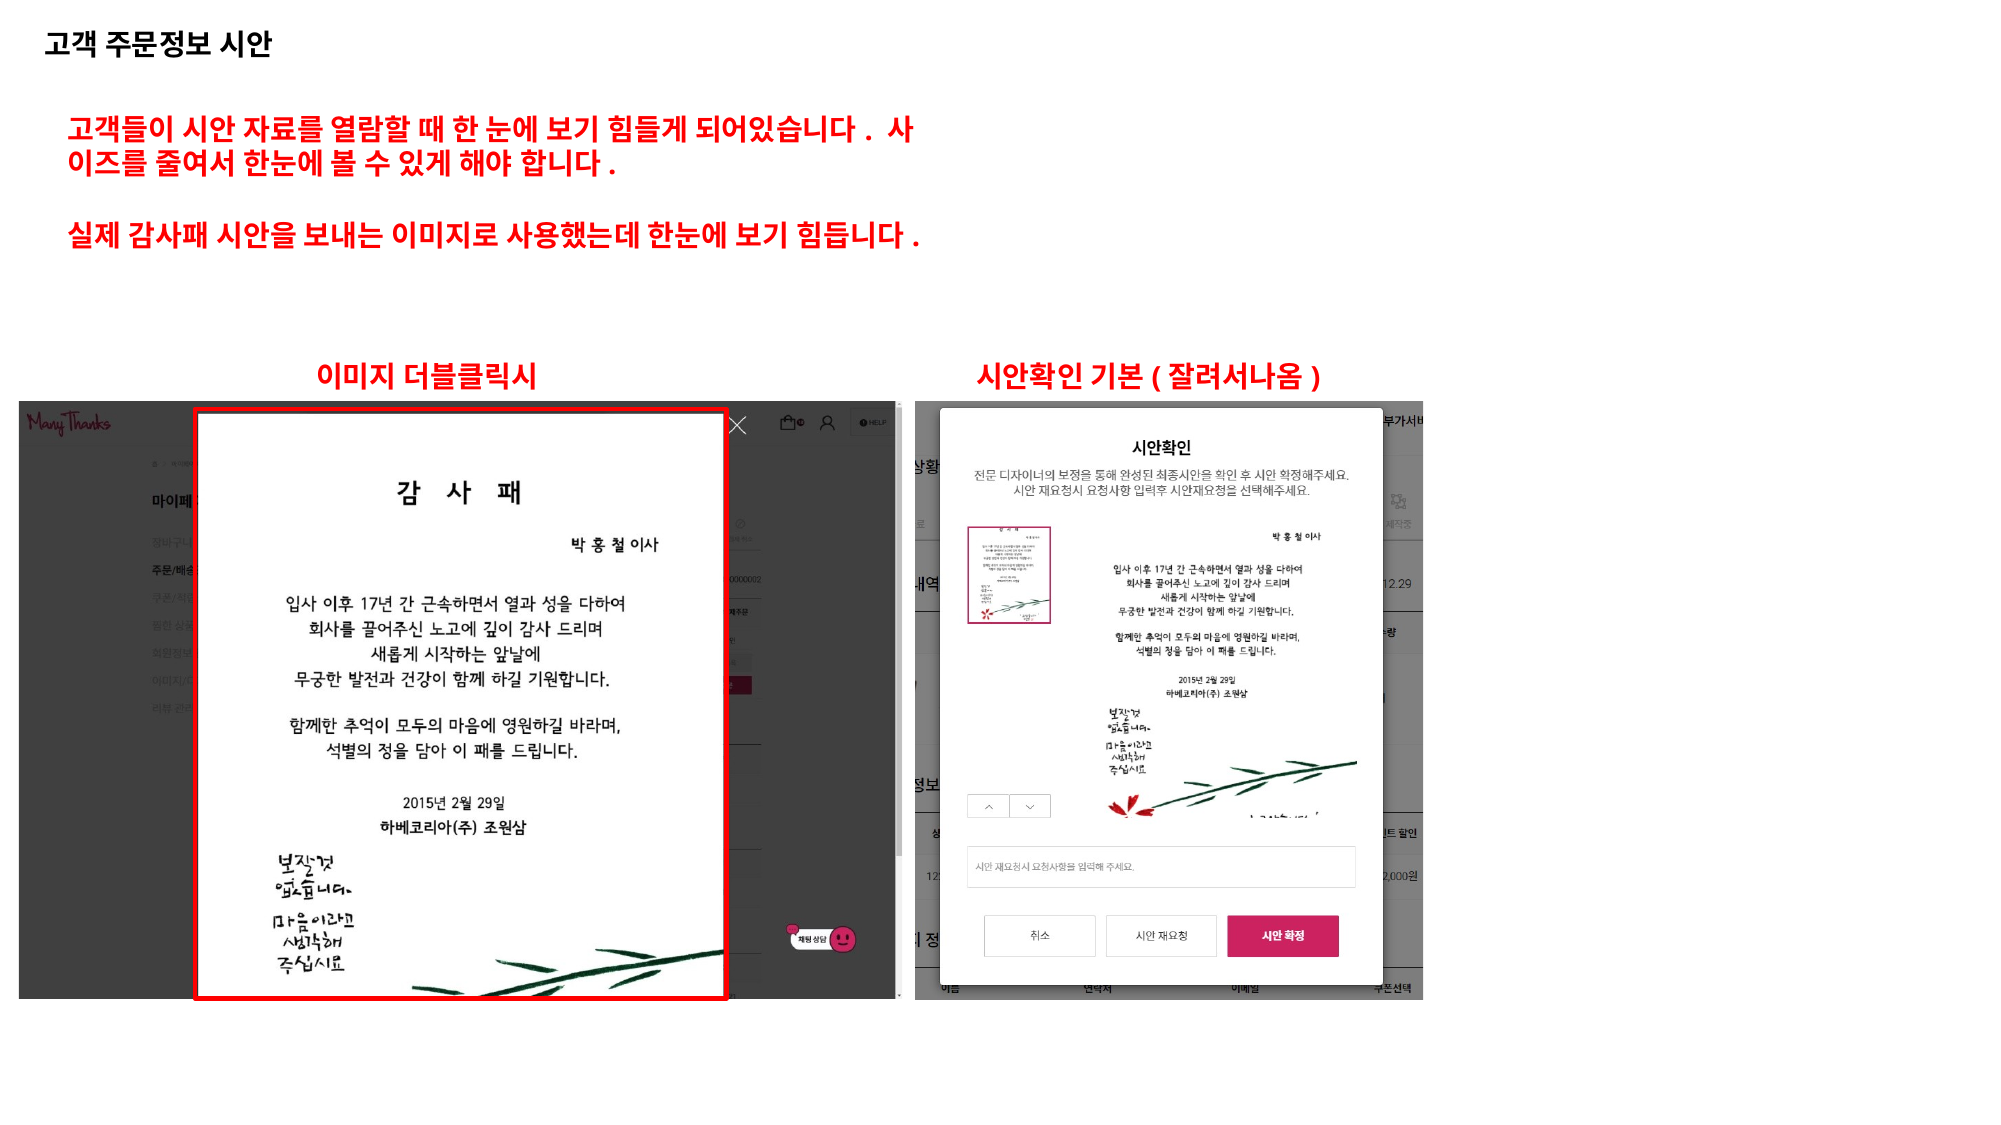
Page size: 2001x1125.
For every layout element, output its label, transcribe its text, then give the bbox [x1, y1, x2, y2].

text_box 이미지 더블클릭시 [314, 356, 563, 394]
text_box [18, 401, 903, 999]
text_box 시안확인 기본(잘려서나옴) [973, 356, 1331, 394]
text_box [194, 409, 727, 999]
text_box [915, 401, 1424, 1000]
text_box 고객 주문정보 시안 고객들이 시안 자료를 열람할 때 한 눈에 보기 힘들게 되어있습니다. 사 이즈를 줄여서 한눈에 볼 수 있게 해야 합니다. 실제 감사패 시안을 보내는 이미지로 사용했는데 한눈에 보기 힘듭니다. [42, 23, 1006, 253]
